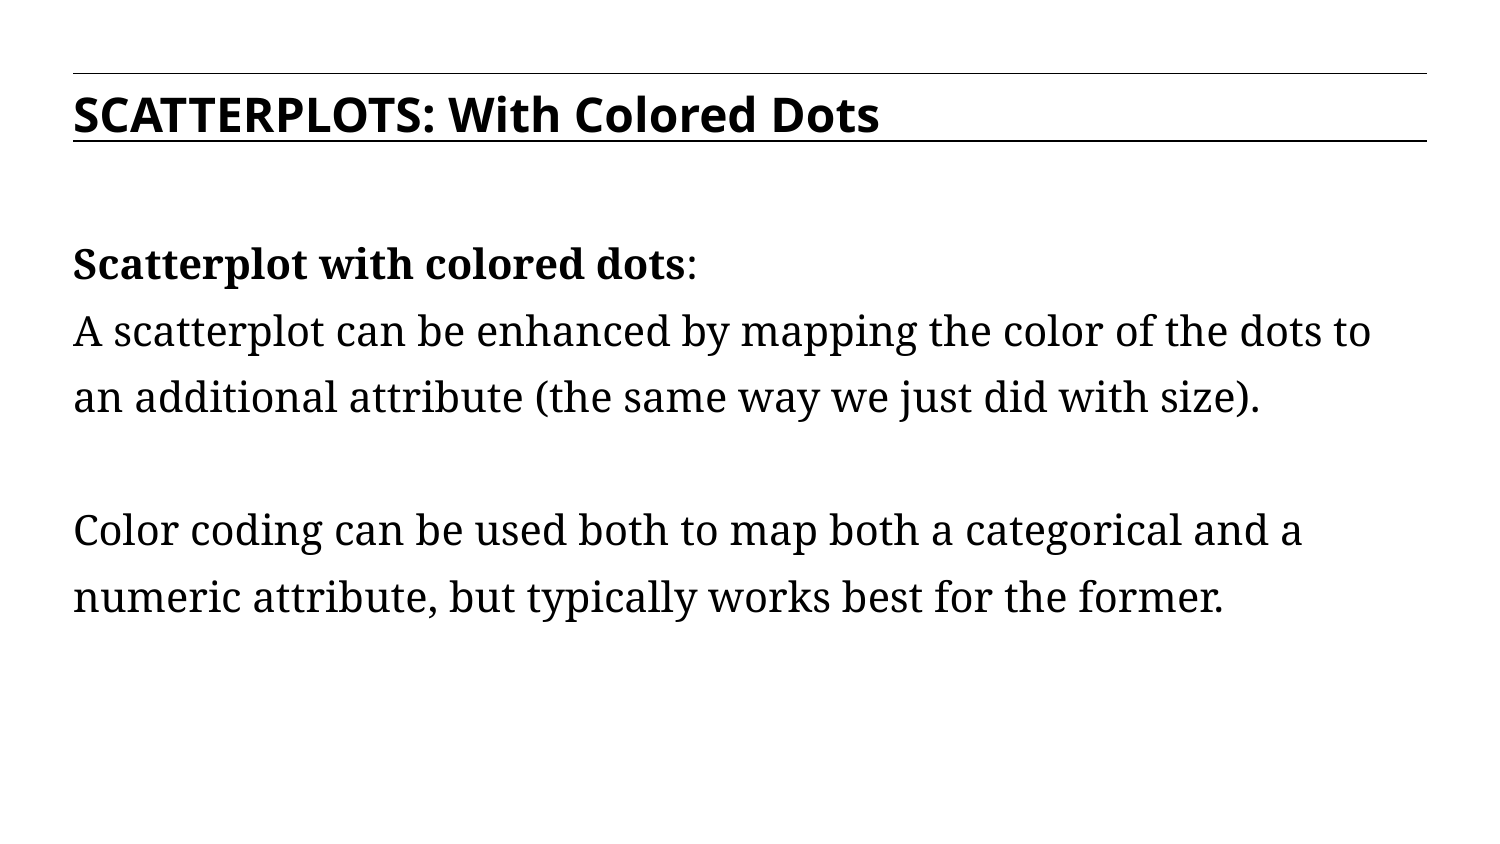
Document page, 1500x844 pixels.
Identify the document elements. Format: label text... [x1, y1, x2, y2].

text_box SCATTERPLOTS: With Colored Dots [73, 85, 964, 135]
list Scatterplot with colored dots: A scatterplot can be enhanced by mapping the color of the dots to an additional attribute (the same way we just did with size). Color coding can be used both to map both a categorical and a numeric attribute, but typically works best for the former. [73, 221, 1427, 525]
